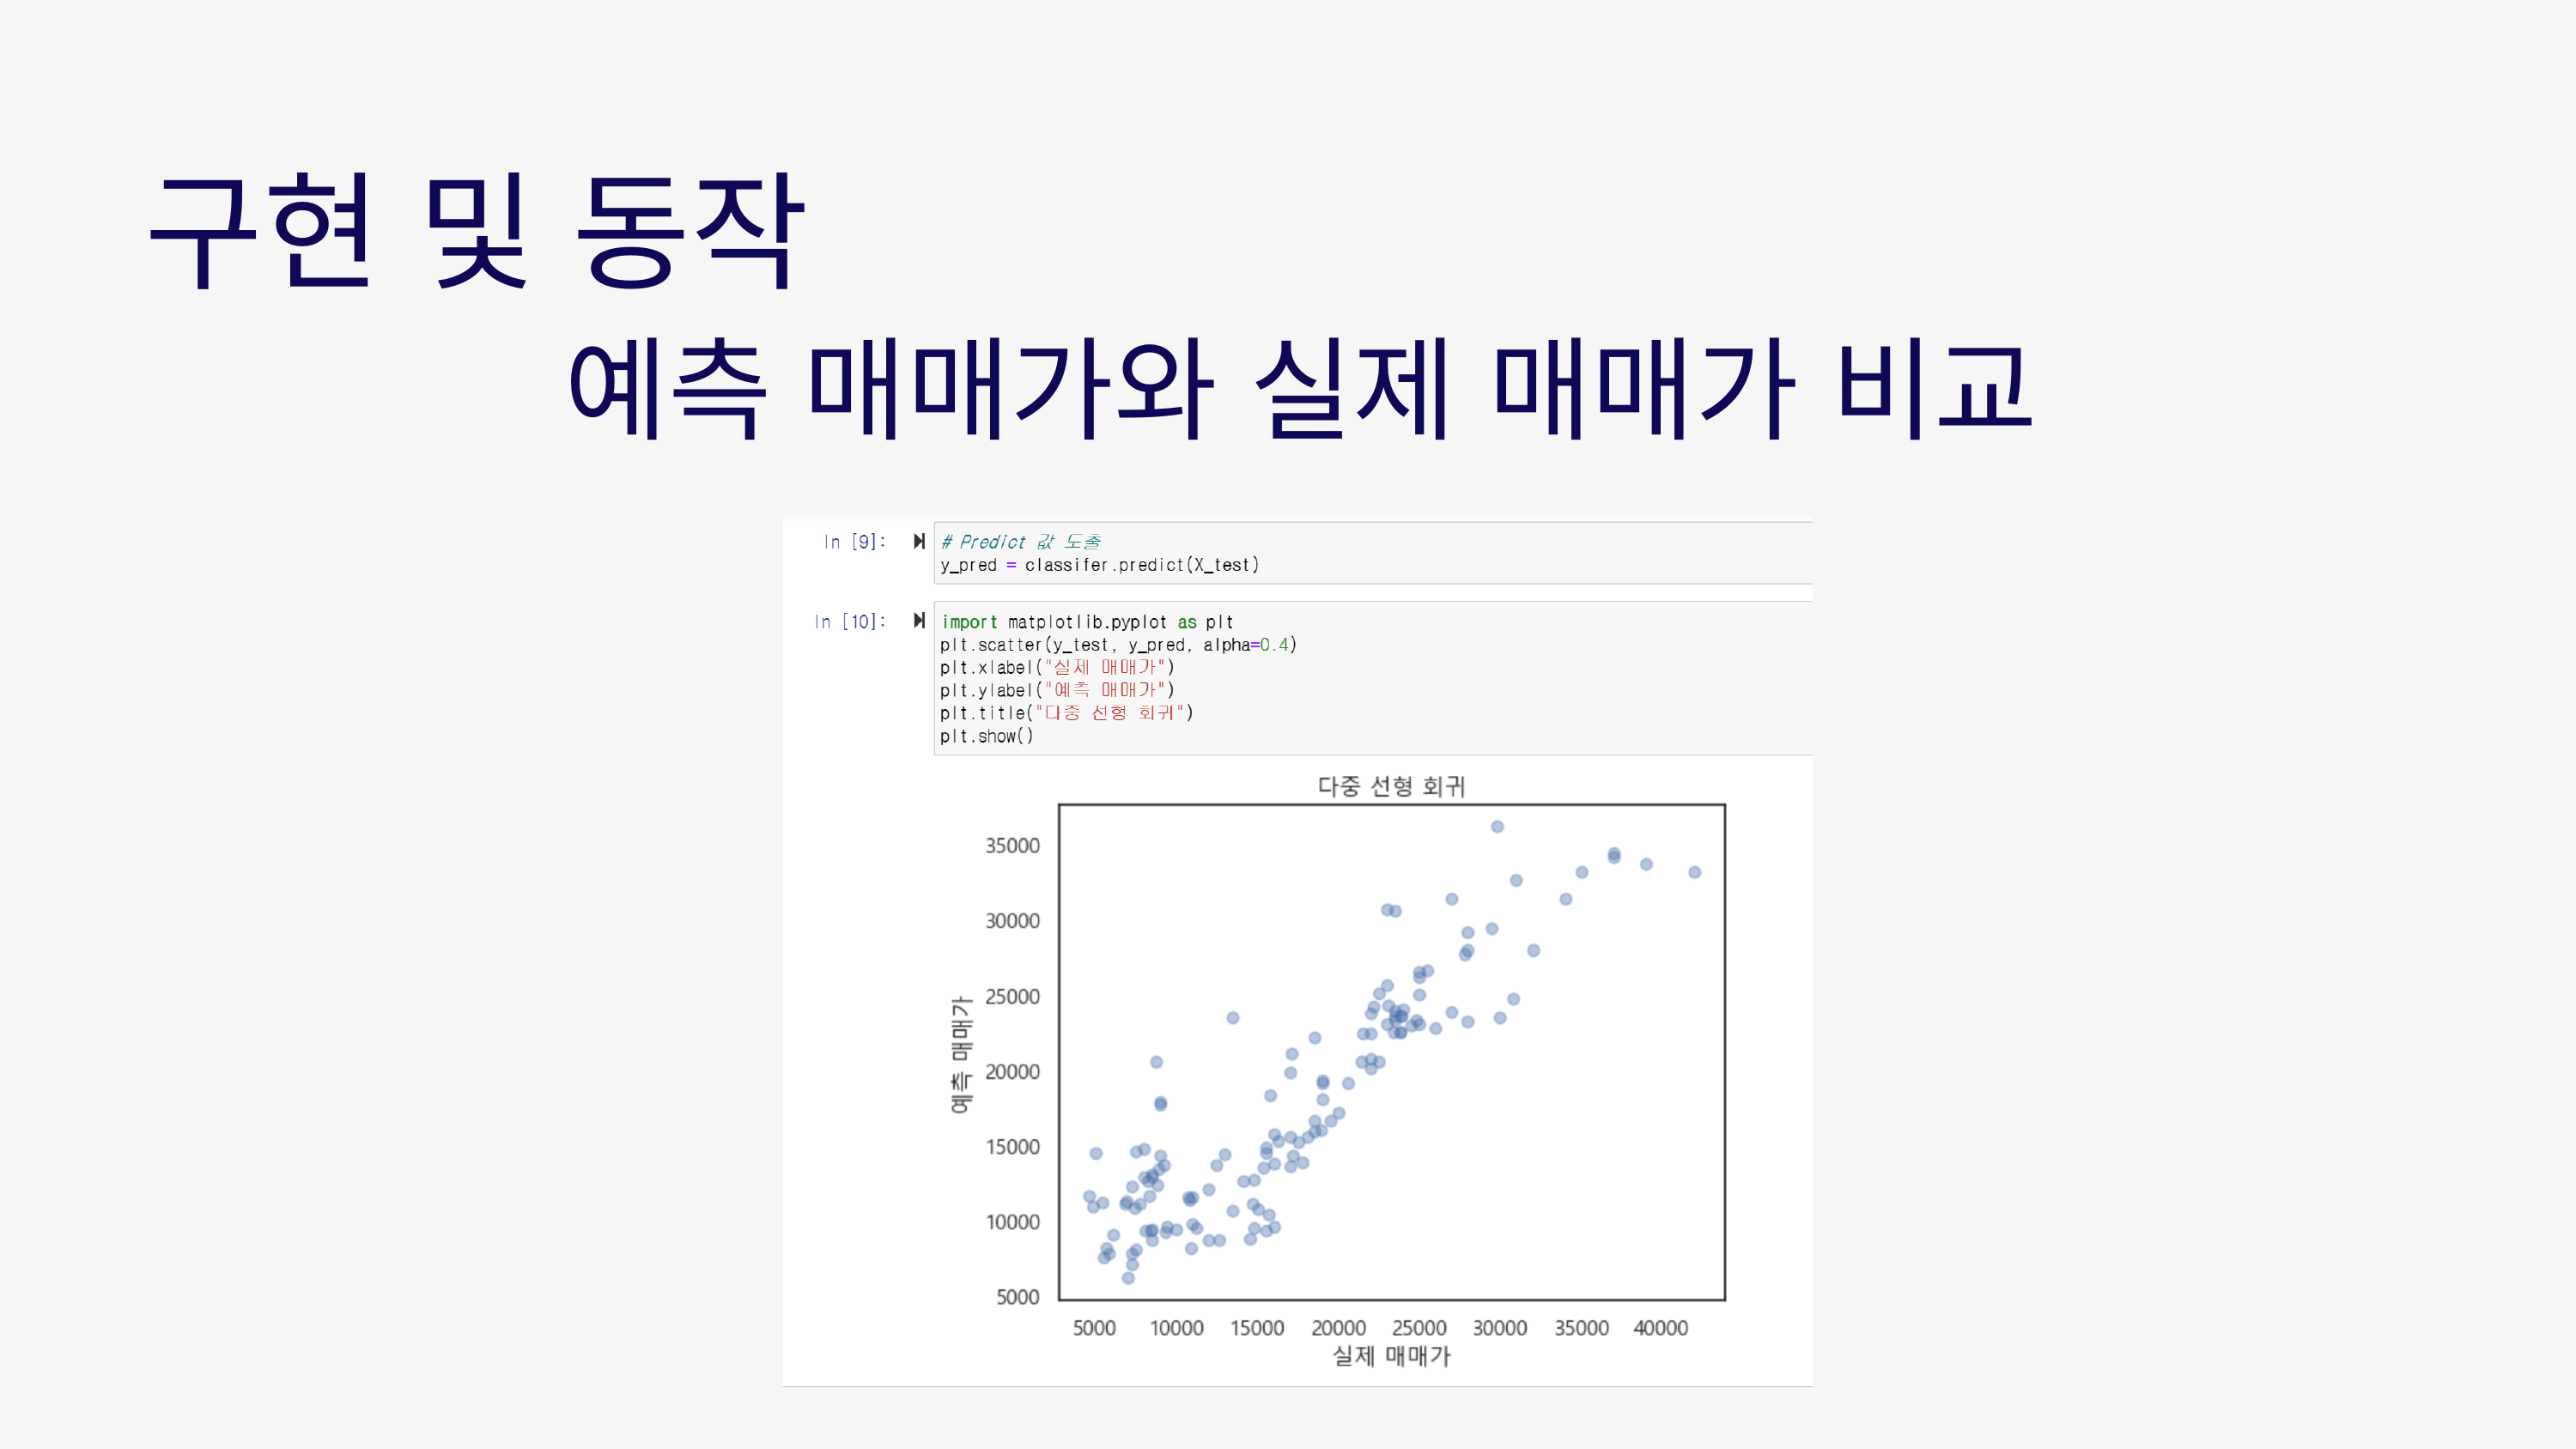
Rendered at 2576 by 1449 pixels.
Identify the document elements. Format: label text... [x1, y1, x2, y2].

text_box 구현 및 동작 [144, 124, 2036, 306]
picture [783, 512, 1814, 1388]
text_box 예측 매매가와 실제 매매가 비교 [311, 273, 2293, 454]
